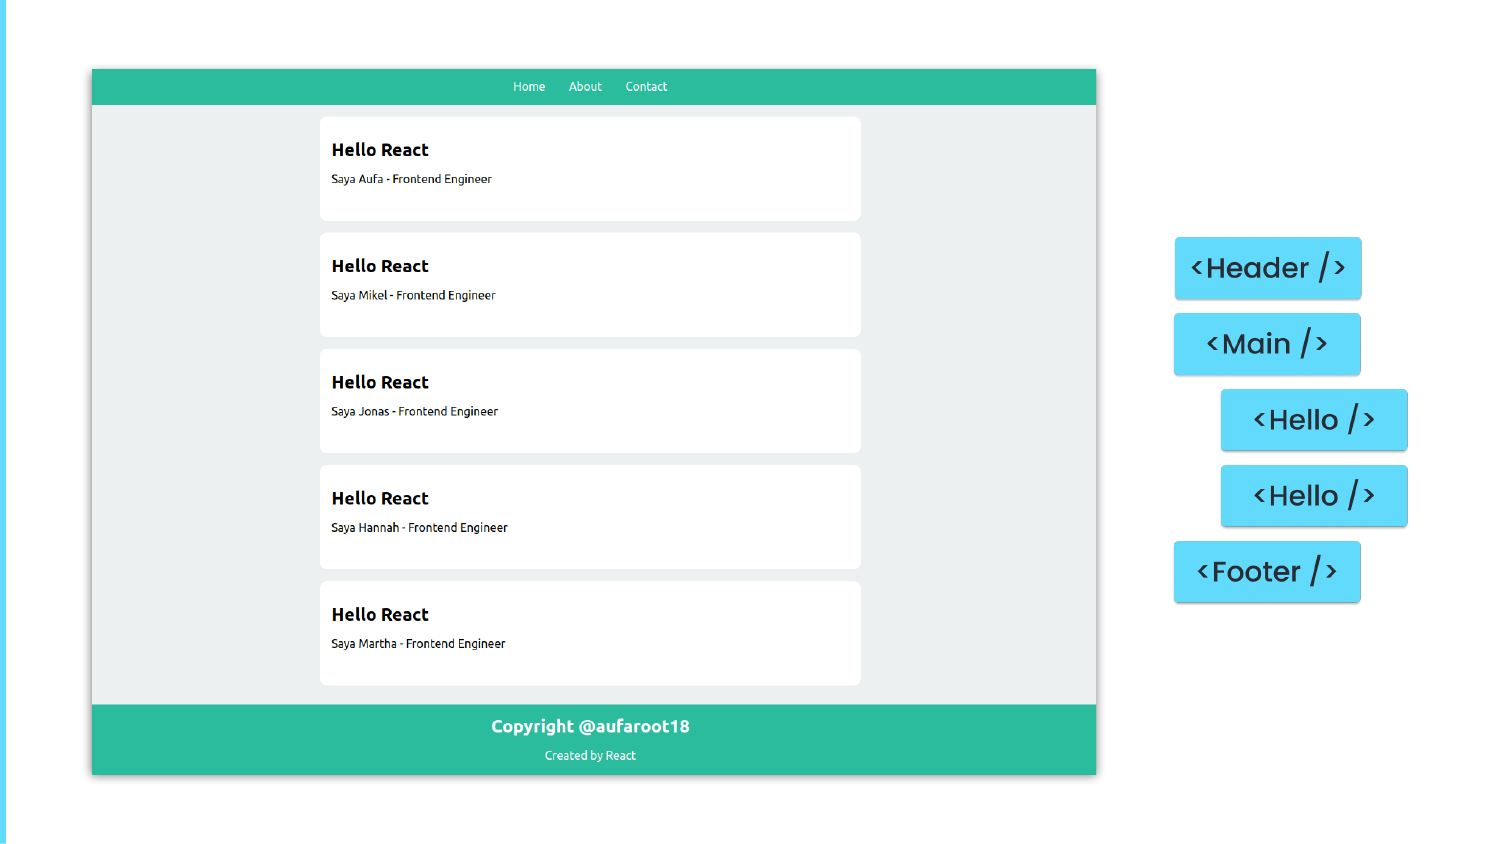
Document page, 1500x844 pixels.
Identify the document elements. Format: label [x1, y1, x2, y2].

text_box [0, 0, 6, 844]
picture [1172, 237, 1409, 607]
picture [91, 69, 1097, 775]
